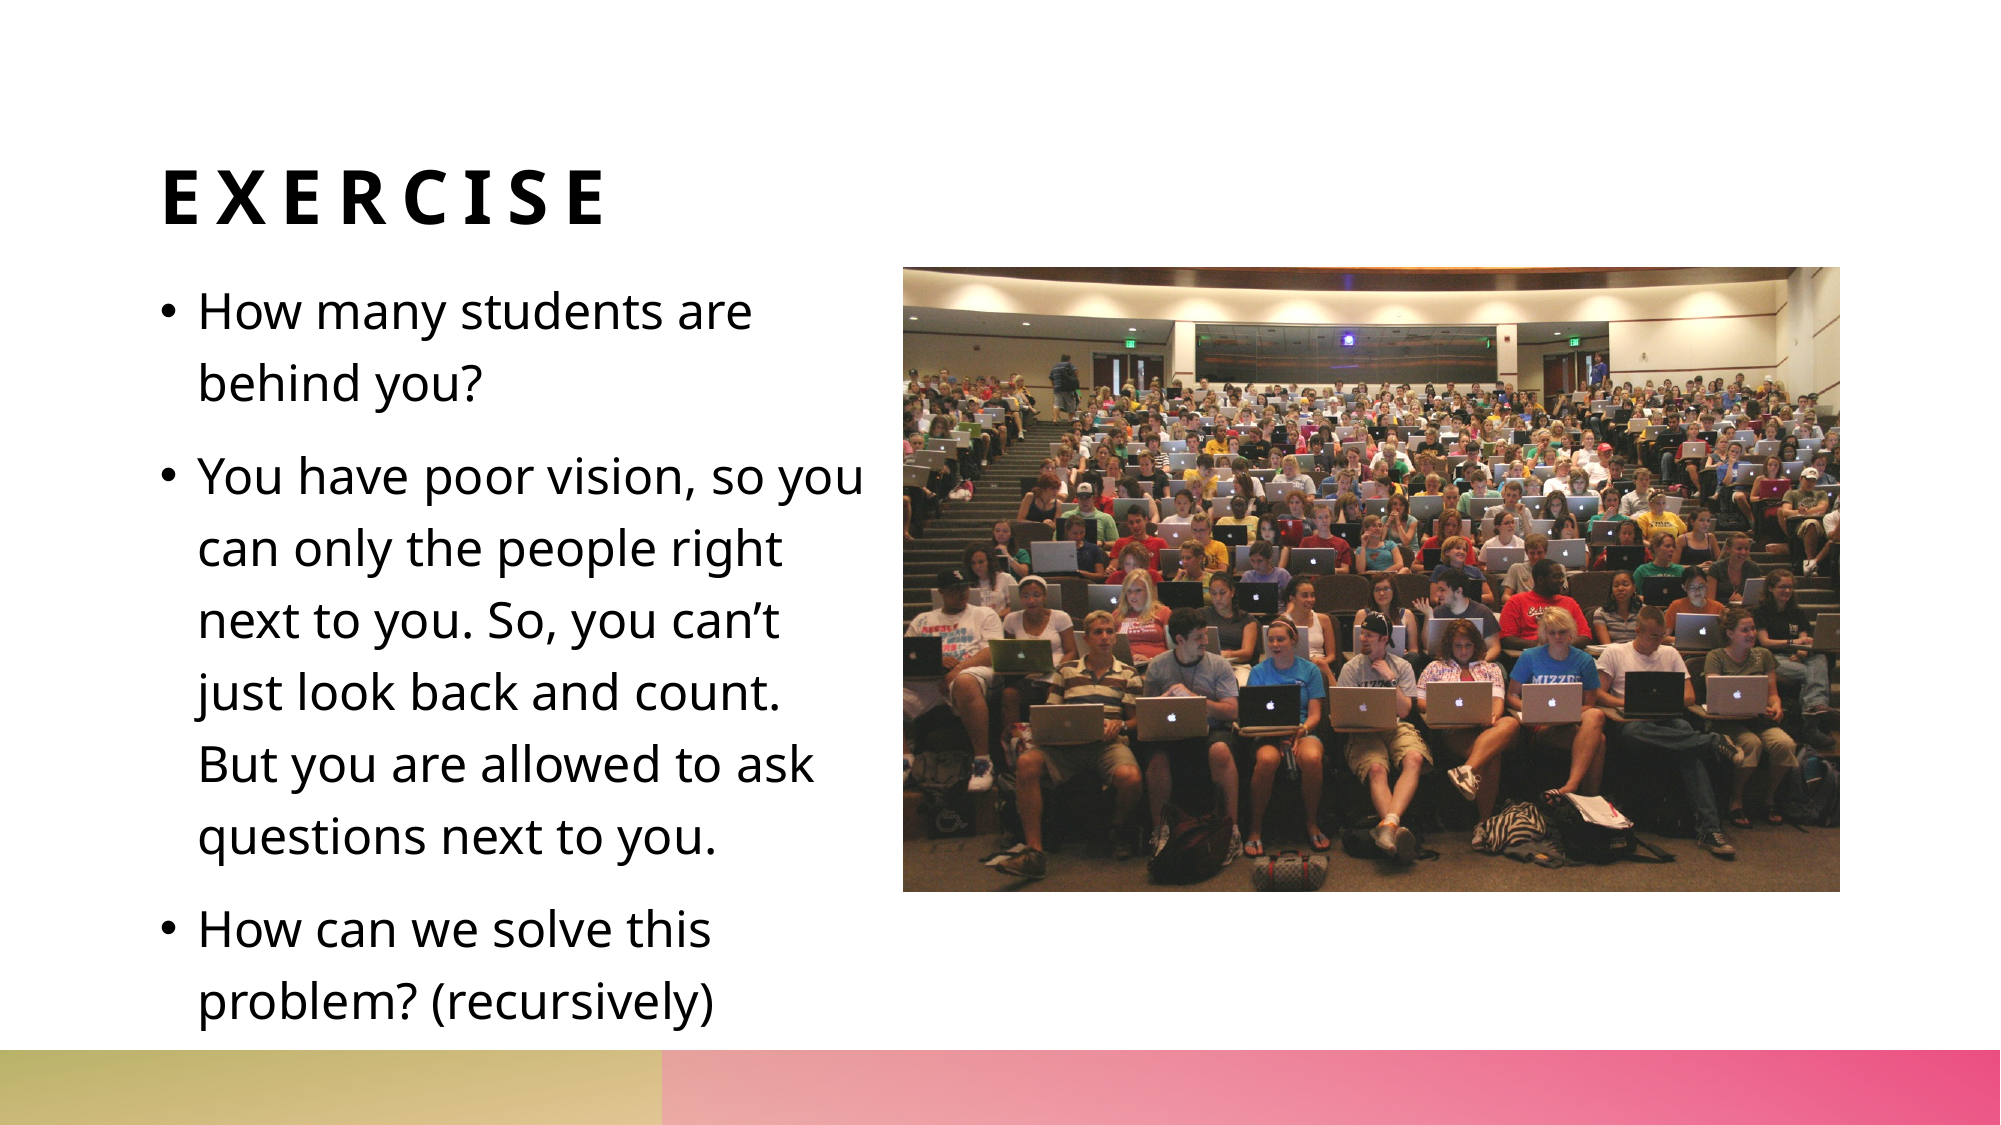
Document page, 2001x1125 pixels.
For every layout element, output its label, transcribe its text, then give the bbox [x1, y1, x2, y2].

title EXERCISE [159, 128, 1840, 240]
list How many students are behind you? You have poor vision, so you can only the people right next to you. So, you can’t just look back and count. But you are allowed to ask questions next to you. How can we solve this problem? (recursively) [159, 267, 873, 995]
picture [903, 267, 1840, 892]
